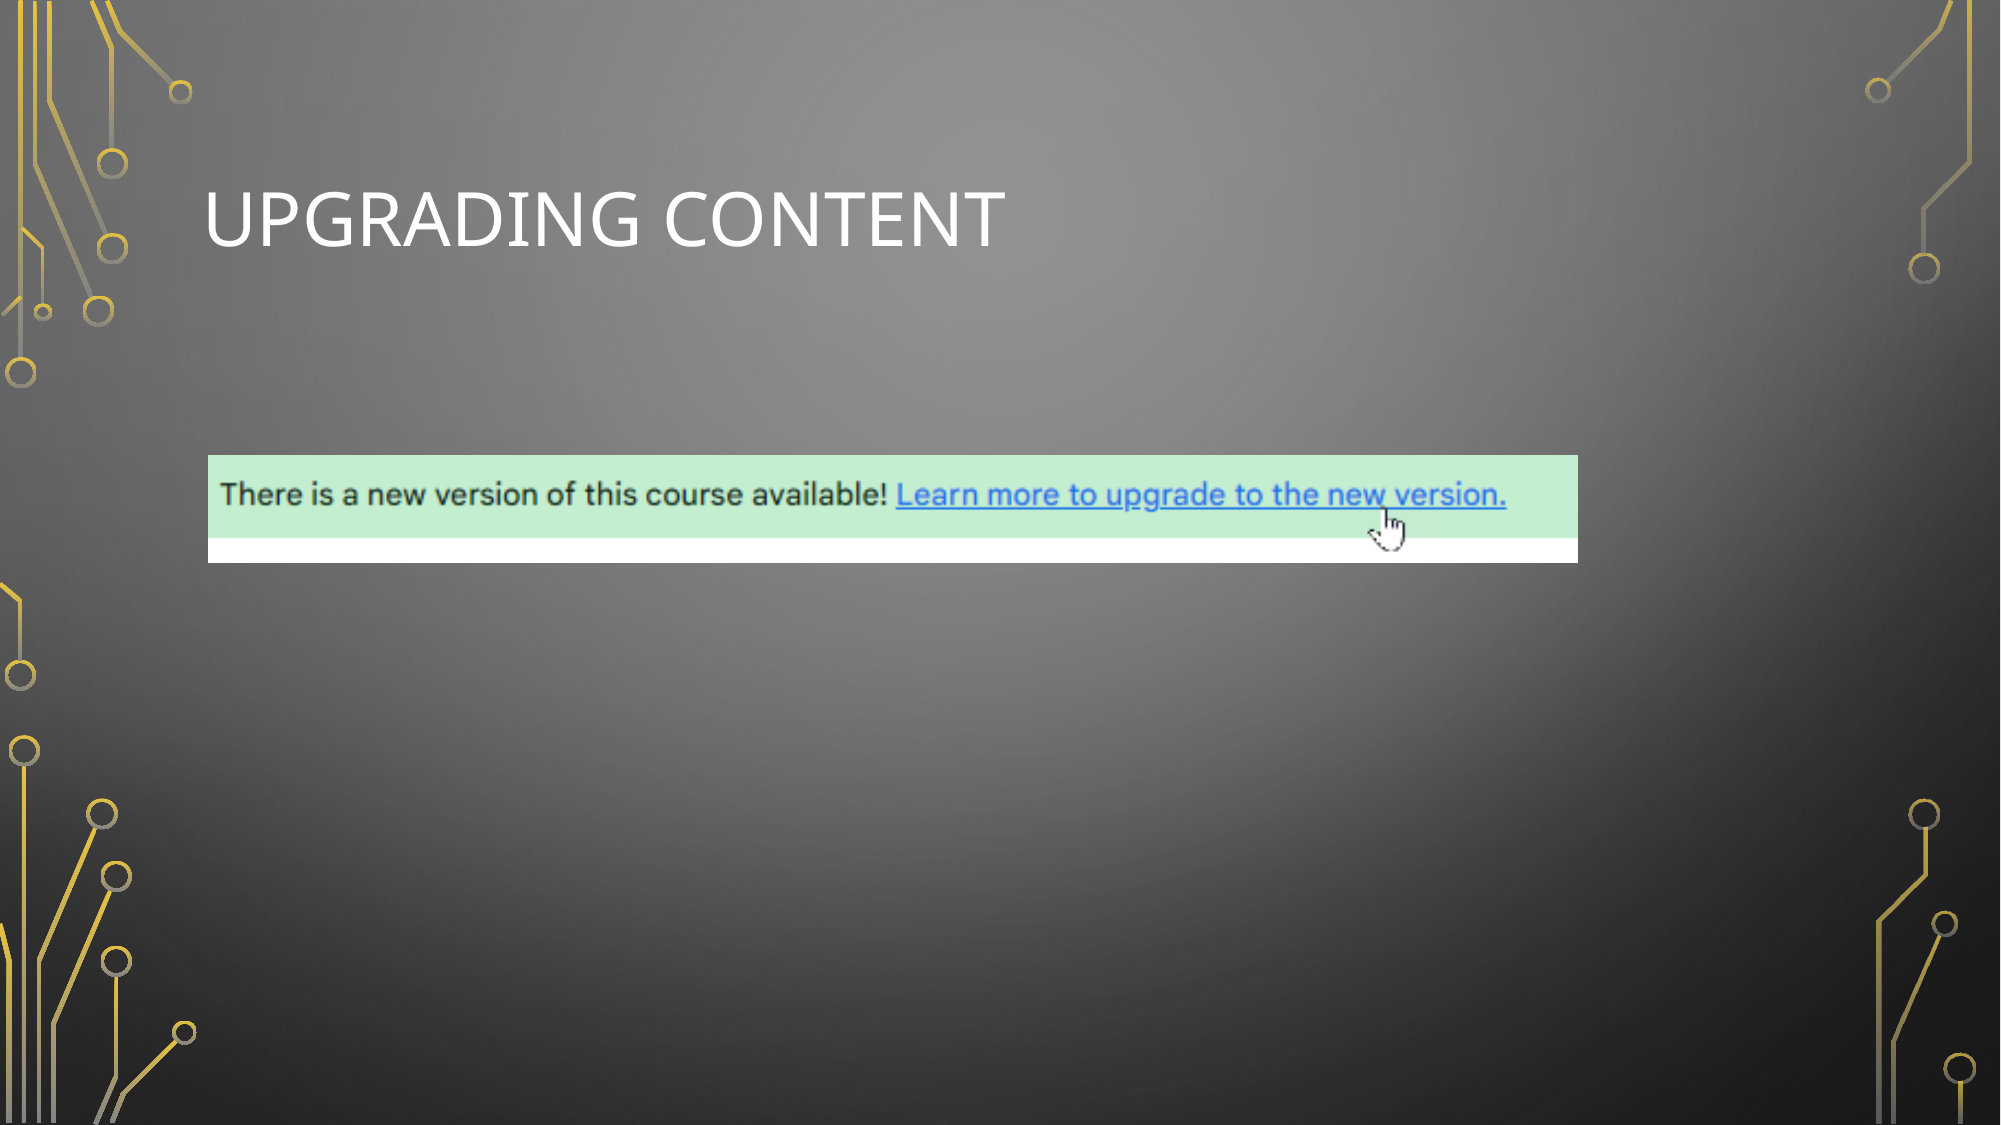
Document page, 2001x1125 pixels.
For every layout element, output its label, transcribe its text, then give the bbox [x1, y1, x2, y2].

picture [208, 455, 1578, 563]
title Upgrading content [187, 101, 1813, 344]
